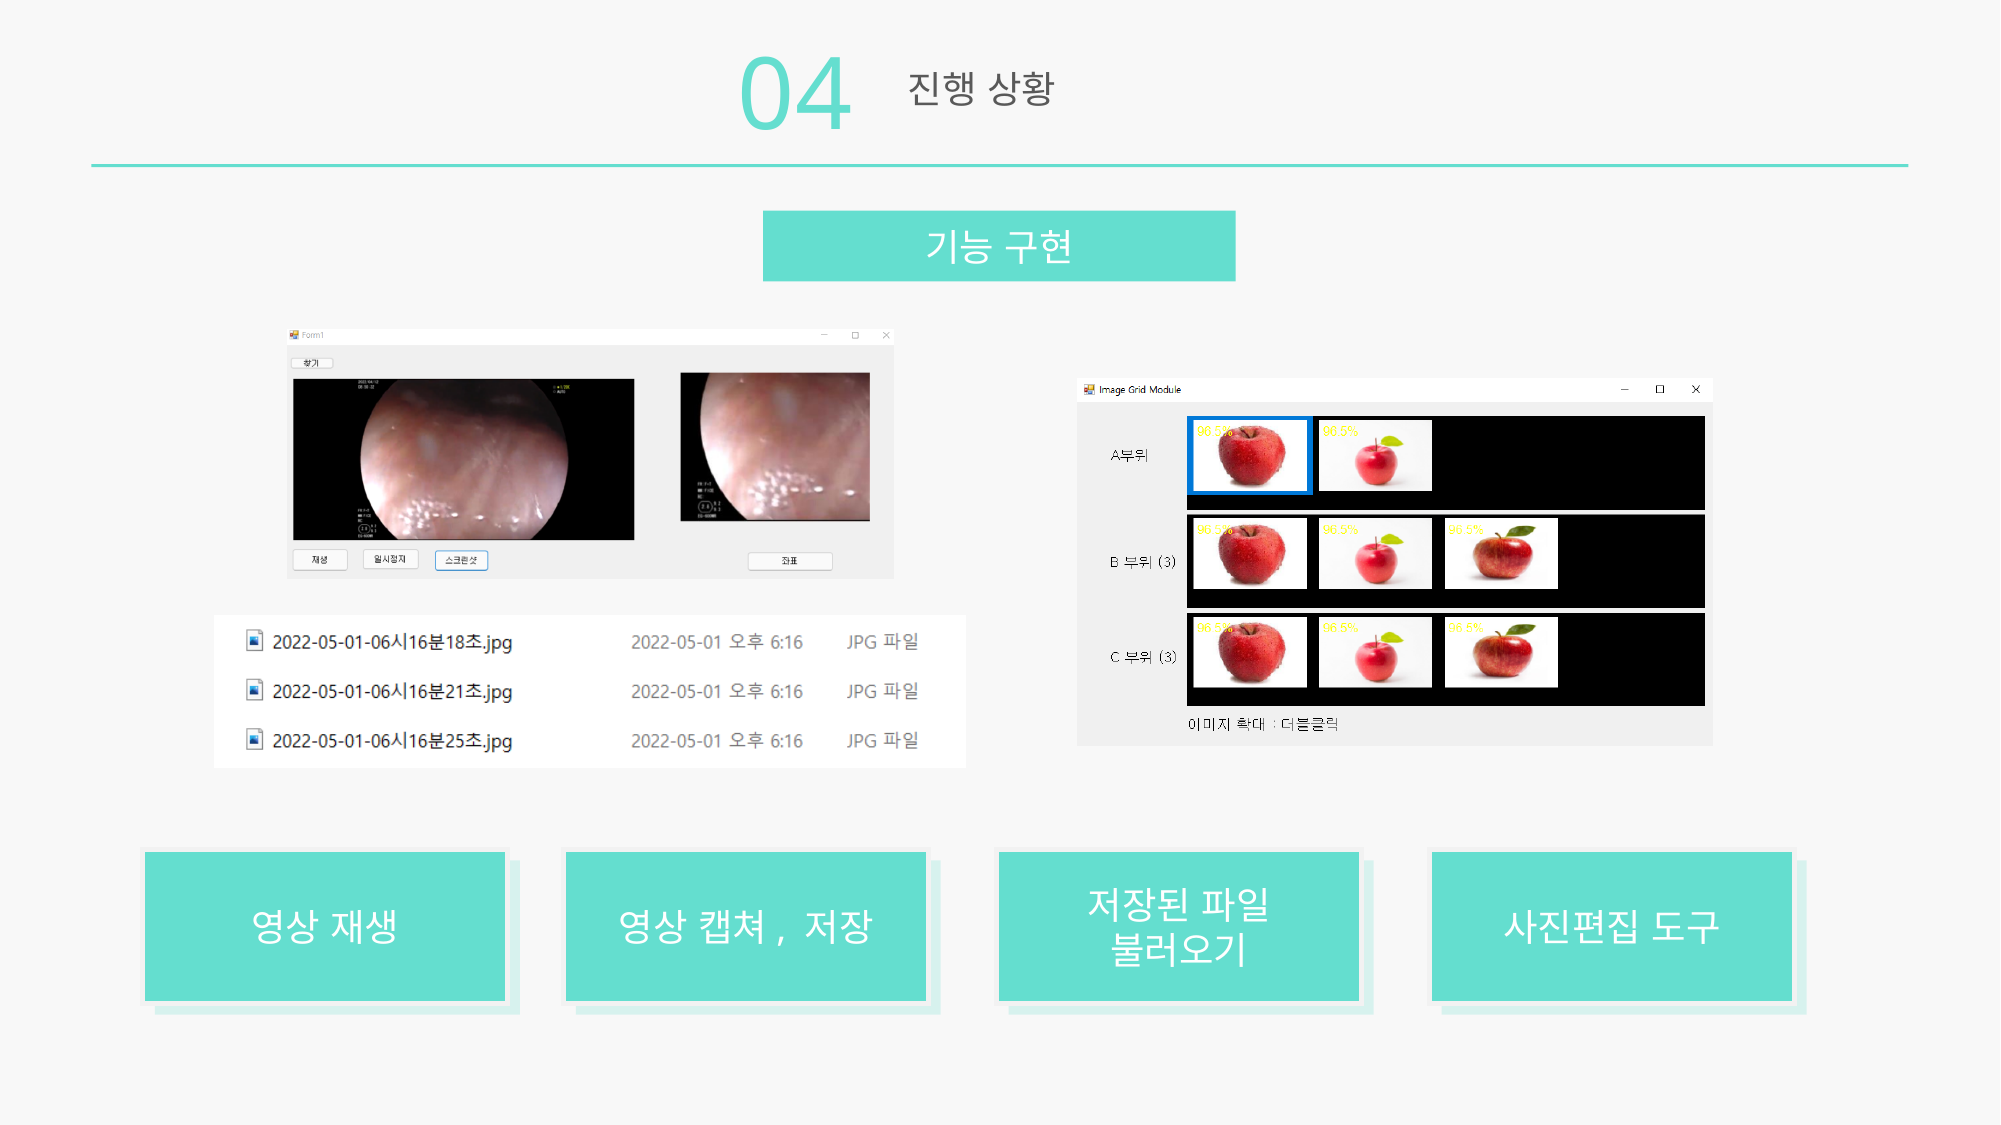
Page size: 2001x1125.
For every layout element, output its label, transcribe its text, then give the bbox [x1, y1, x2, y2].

picture [214, 615, 966, 768]
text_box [563, 849, 941, 1015]
picture [1077, 378, 1713, 746]
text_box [142, 849, 520, 1015]
text_box 진행 상황 [893, 58, 1103, 119]
text_box 04 [722, 22, 868, 157]
picture [287, 329, 894, 579]
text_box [1429, 849, 1807, 1015]
text_box [90, 163, 1909, 168]
text_box 기능 구현 [762, 210, 1237, 282]
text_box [996, 849, 1374, 1015]
